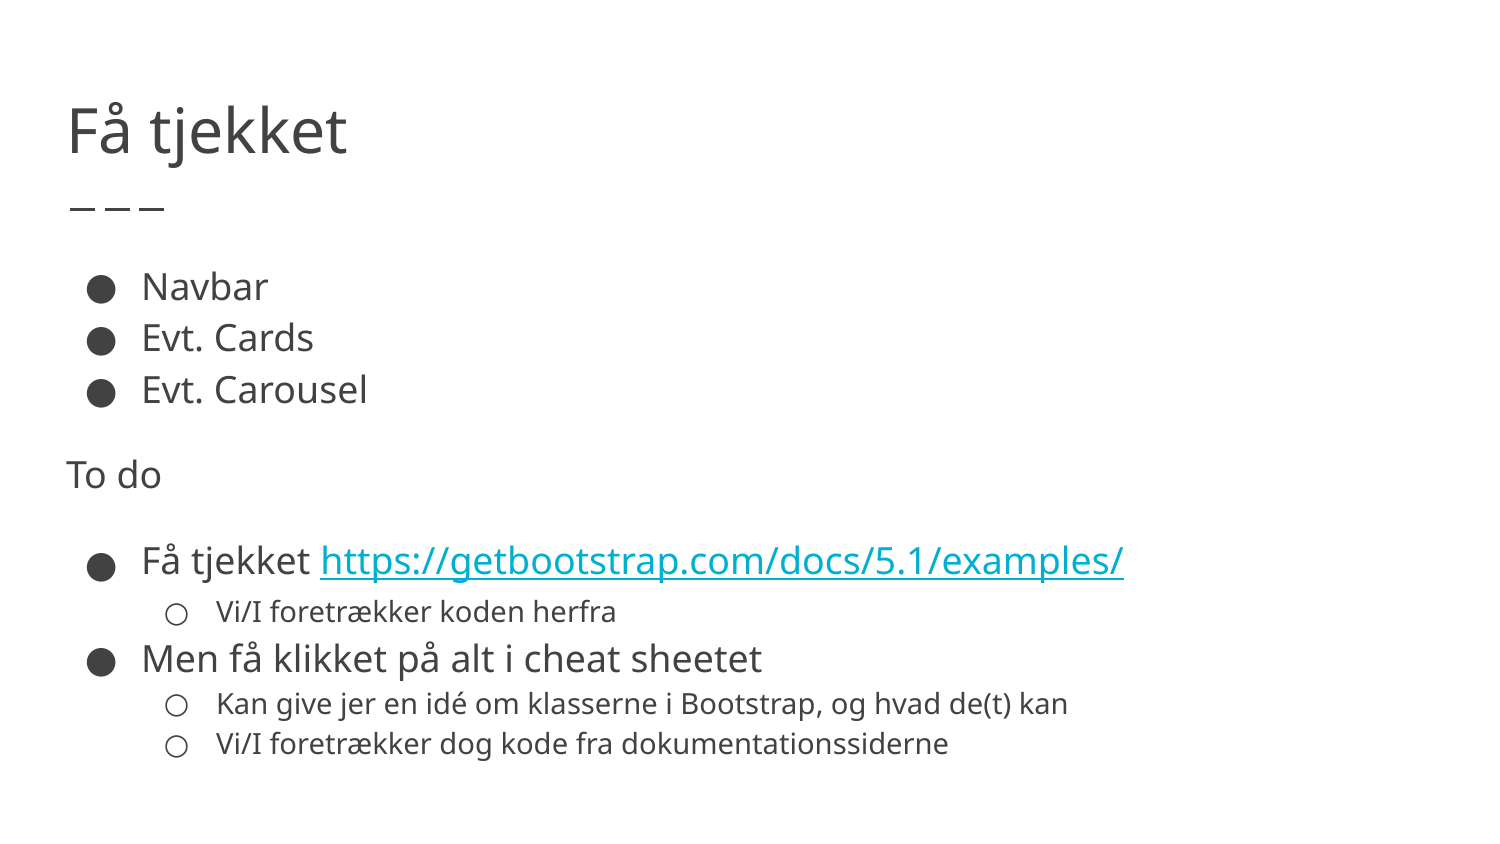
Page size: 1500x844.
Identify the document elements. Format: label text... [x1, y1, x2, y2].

title Få tjekket [51, 61, 1449, 182]
list Navbar Evt. Cards Evt. Carousel To do Få tjekket https://getbootstrap.com/docs/5.1/examples/ Vi/I foretrækker koden herfra Men få klikket på alt i cheat sheetet Kan give jer en idé om klasserne i Bootstrap, og hvad de(t) kan Vi/I foretrækker dog kode fra dokumentationssiderne [51, 240, 1449, 750]
